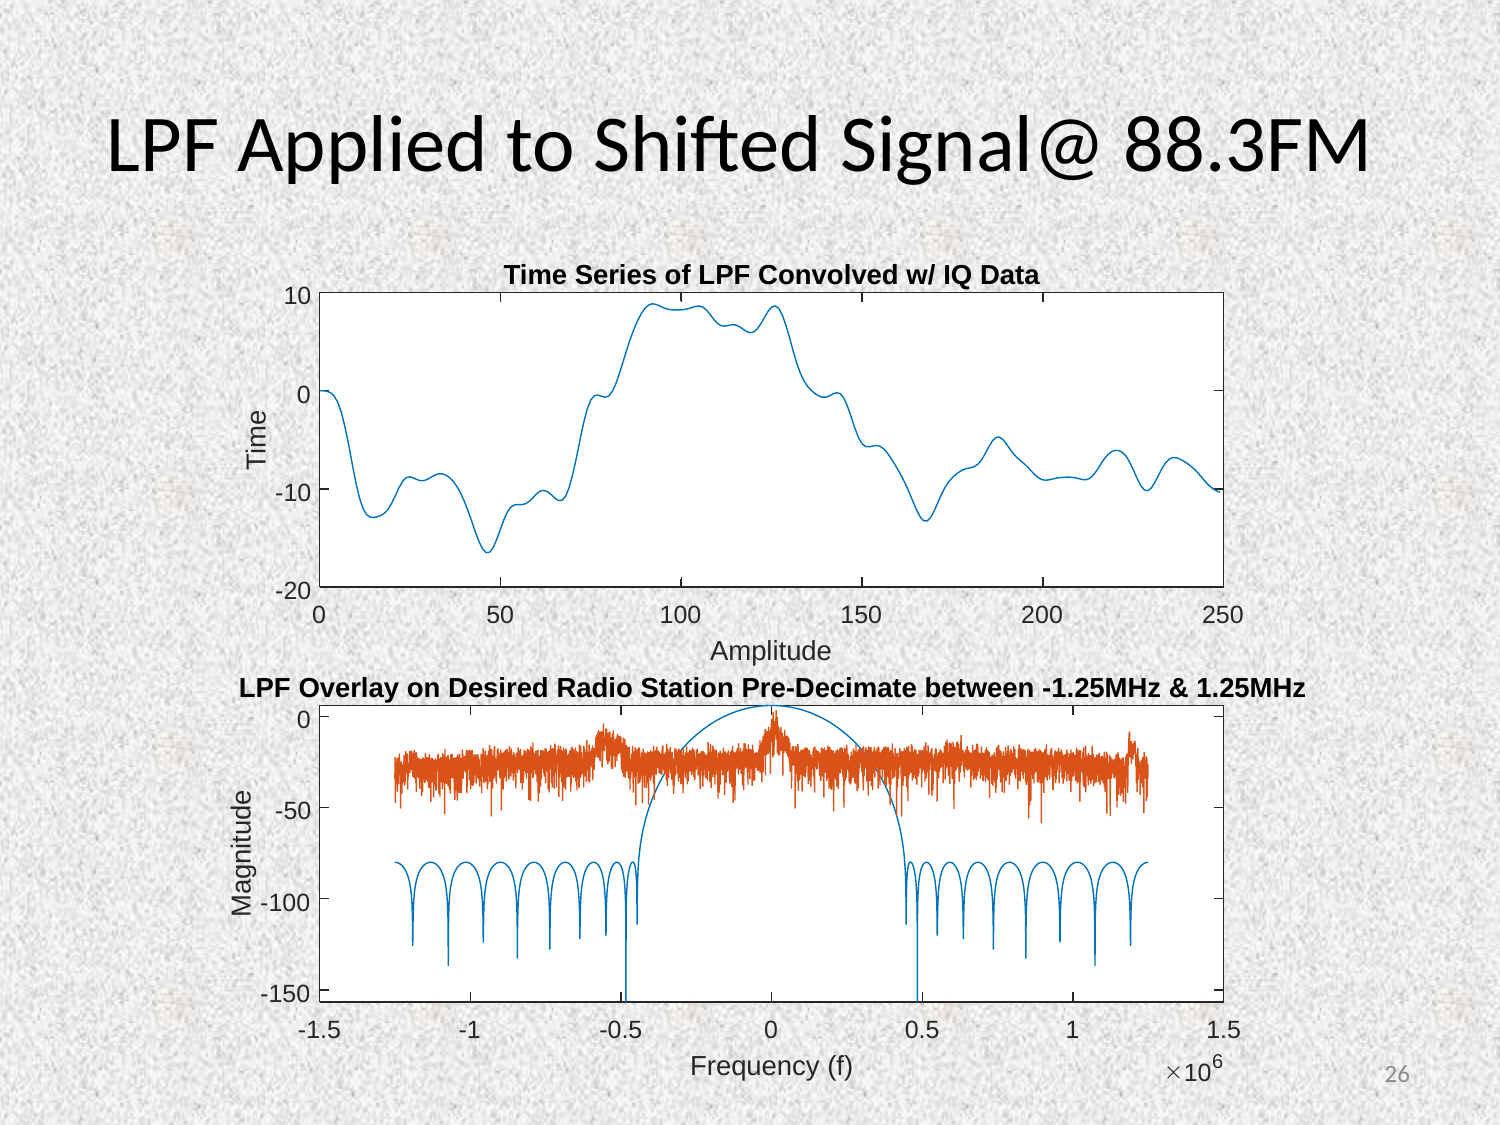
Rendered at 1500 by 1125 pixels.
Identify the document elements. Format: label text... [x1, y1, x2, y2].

picture [0, 0, 1500, 1125]
slide_number 26 [1336, 1042, 1425, 1103]
title LPF Applied to Shifted Signal@ 88.3FM [75, 45, 1425, 233]
